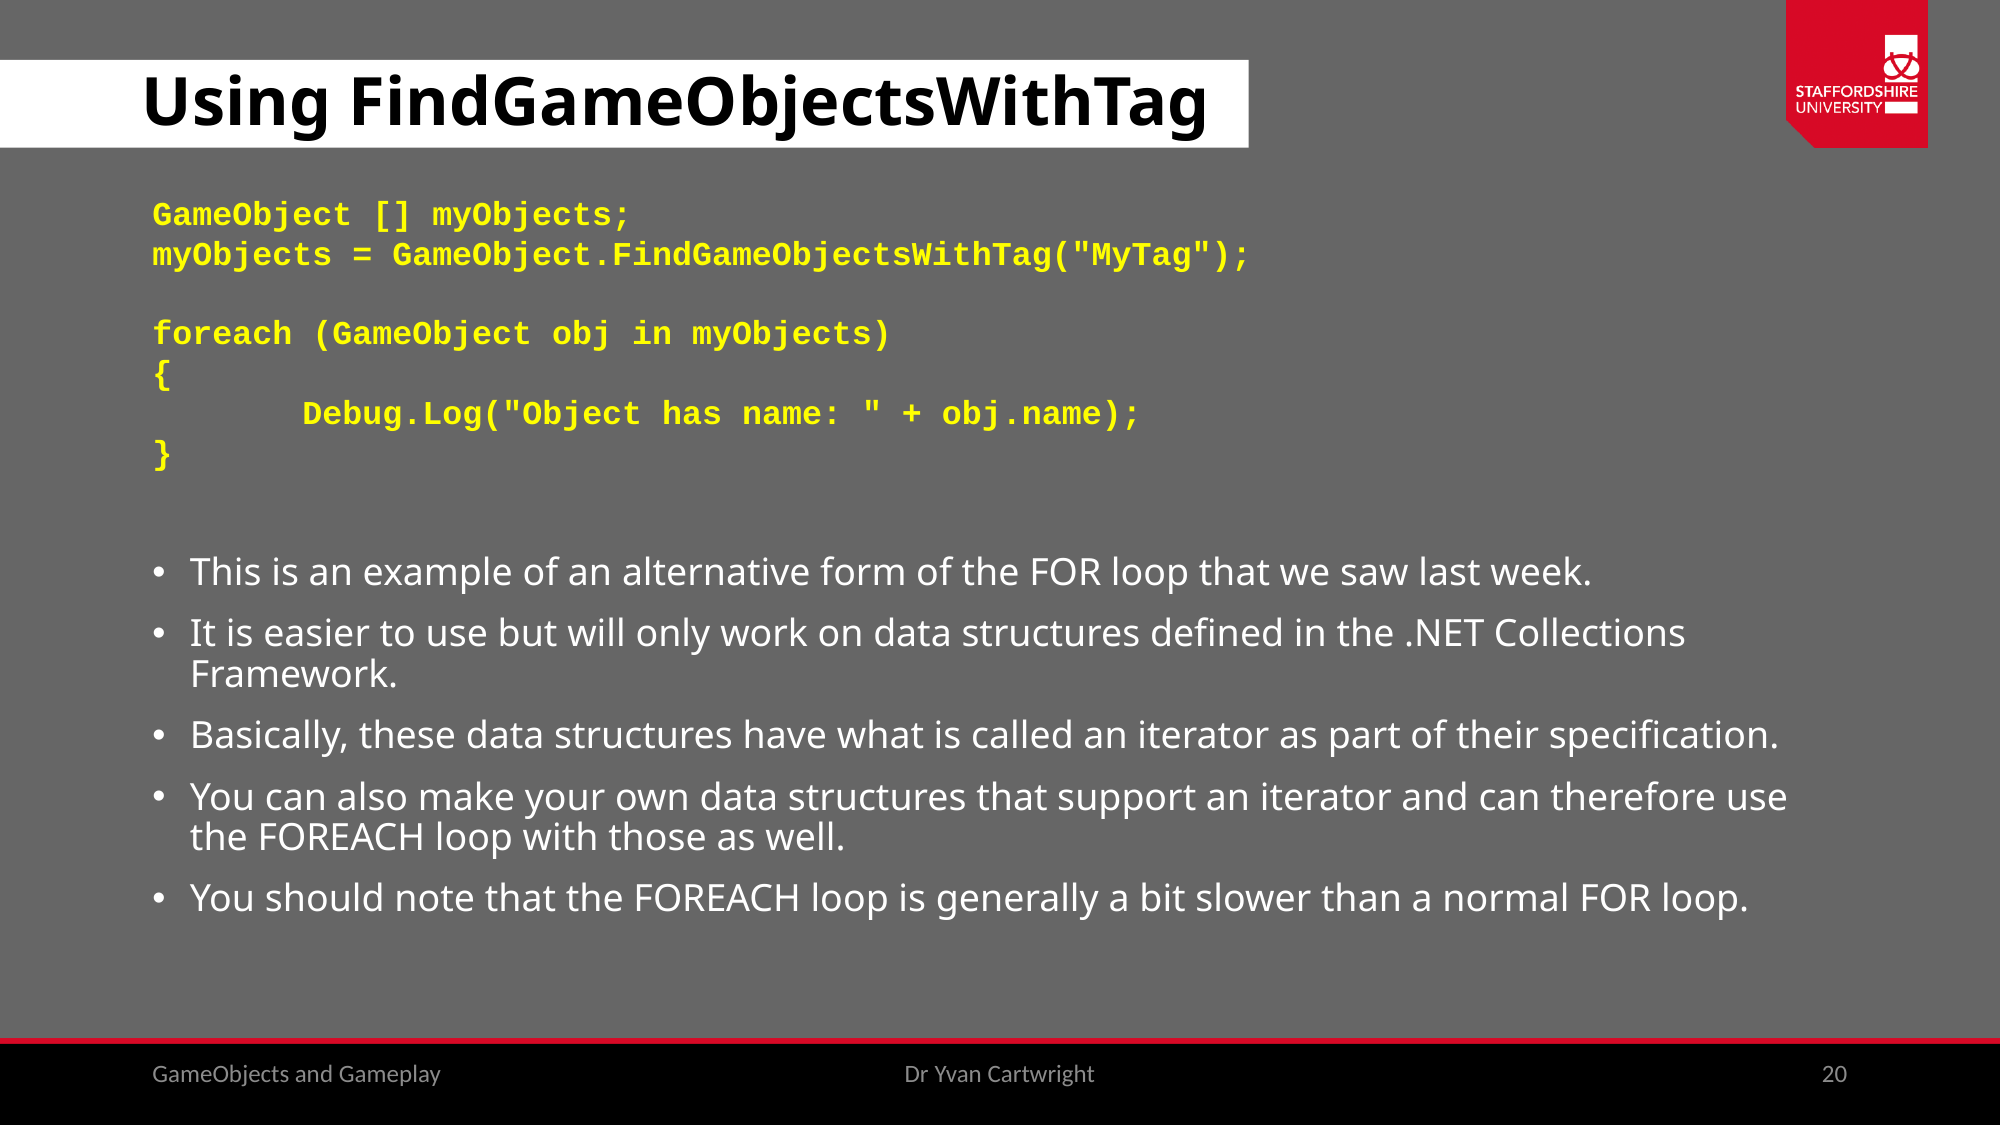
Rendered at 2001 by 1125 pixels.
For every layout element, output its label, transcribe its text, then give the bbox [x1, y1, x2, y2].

slide_number 20 [1412, 1042, 1863, 1103]
list GameObject [] myObjects; myObjects = GameObject.FindGameObjectsWithTag("MyTag"); foreach (GameObject obj in myObjects) { Debug.Log("Object has name: " + obj.name); } This is an example of an alternative form of the FOR loop that we saw last week. It is easier to use but will only work on data structures defined in the .NET Collections Framework. Basically, these data structures have what is called an iterator as part of their specification. You can also make your own data structures that support an iterator and can therefore use the FOREACH loop with those as well. You should note that the FOREACH loop is generally a bit slower than a normal FOR loop. [137, 177, 1863, 1014]
slide_number GameObjects and Gameplay [137, 1042, 588, 1103]
title Using FindGameObjectsWithTag [0, 59, 1249, 148]
footer Dr Yvan Cartwright [662, 1042, 1338, 1103]
picture [1786, 0, 1928, 148]
